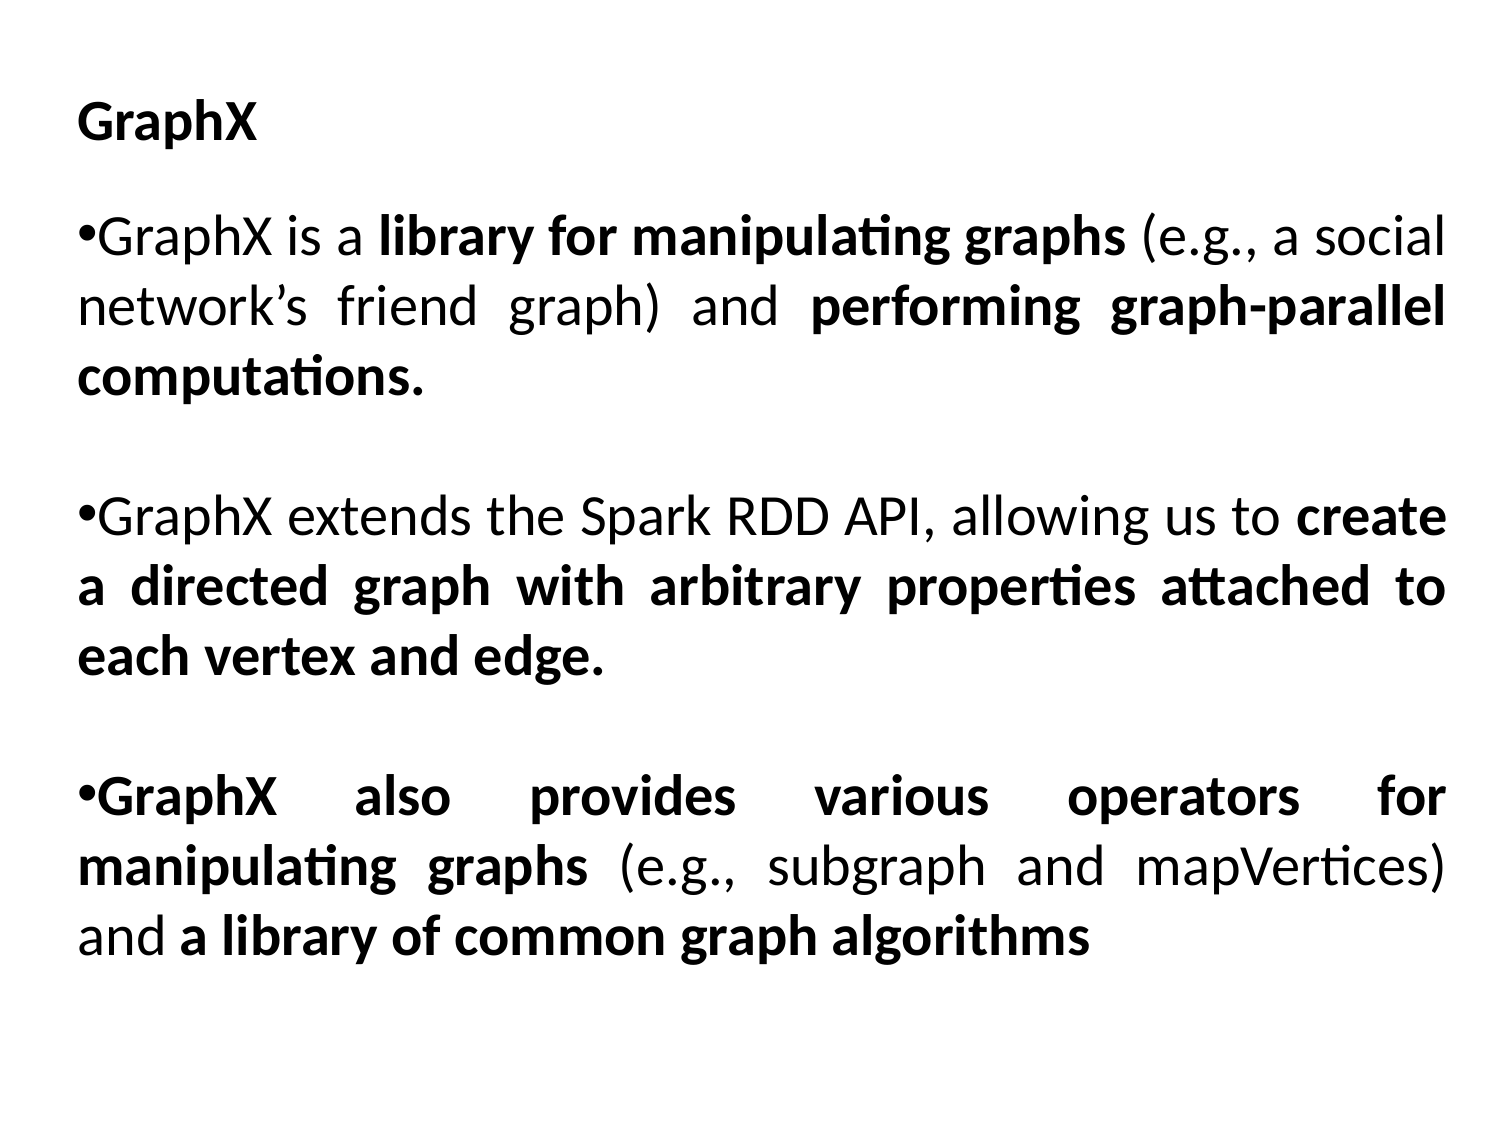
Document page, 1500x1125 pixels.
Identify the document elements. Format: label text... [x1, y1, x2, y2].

text_box GraphX GraphX is a library for manipulating graphs (e.g., a social network’s friend graph) and performing graph-parallel computations. GraphX extends the Spark RDD API, allowing us to create a directed graph with arbitrary properties attached to each vertex and edge. GraphX also provides various operators for manipulating graphs (e.g., subgraph and mapVertices) and a library of common graph algorithms [62, 74, 1463, 975]
